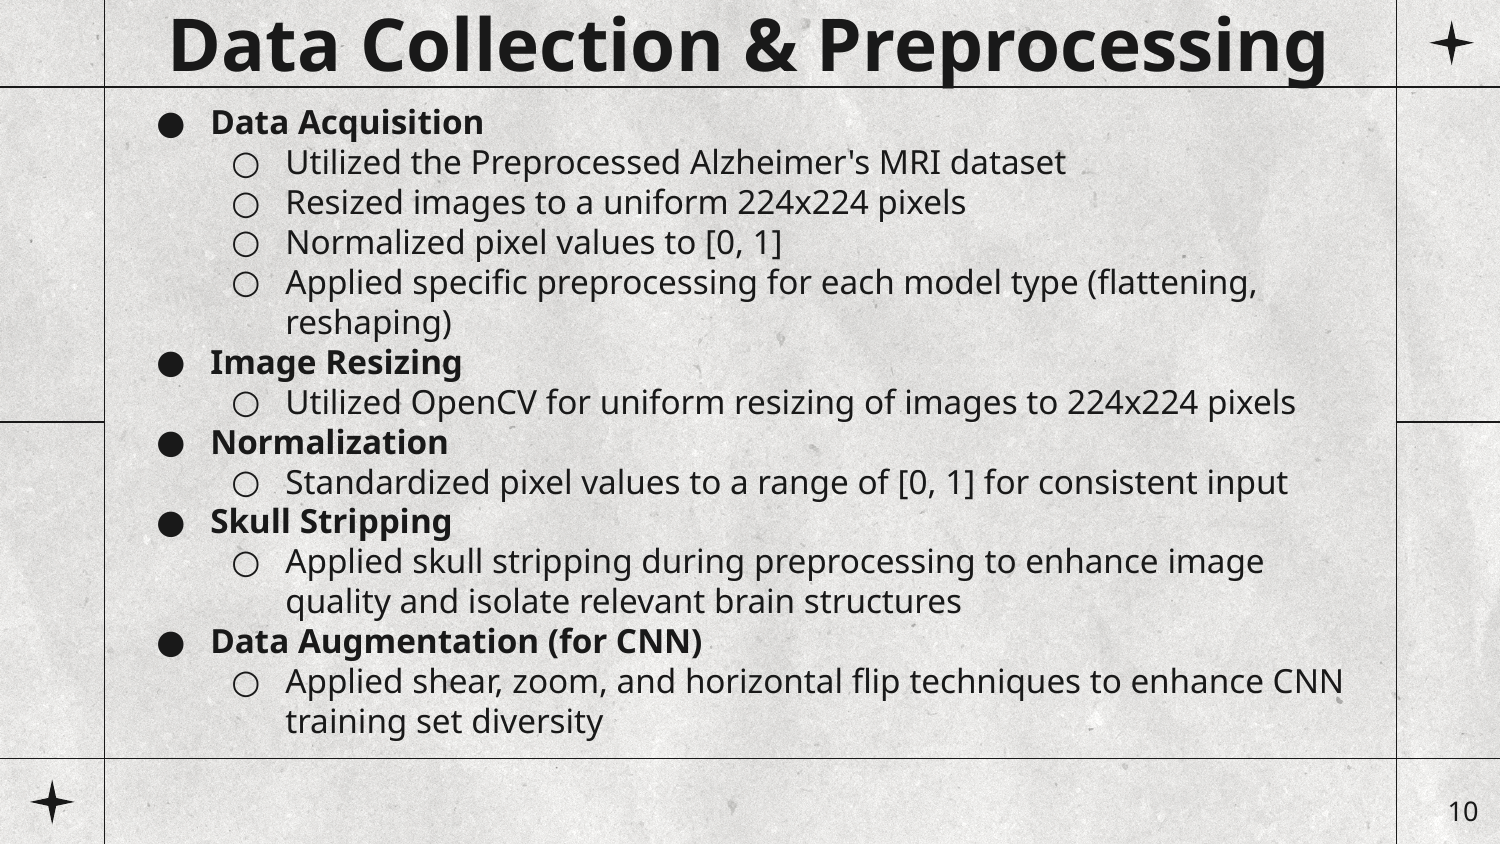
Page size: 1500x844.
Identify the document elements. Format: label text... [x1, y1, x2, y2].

picture [0, 88, 104, 421]
picture [105, 88, 1396, 758]
slide_number ‹#› [1403, 779, 1494, 844]
picture [0, 0, 102, 86]
picture [1397, 423, 1500, 758]
text_box Data Collection & Preprocessing [102, 0, 1397, 87]
text_box Data Acquisition Utilized the Preprocessed Alzheimer's MRI dataset Resized images to a uniform 224x224 pixels Normalized pixel values to [0, 1] Applied specific preprocessing for each model type (flattening, reshaping) Image Resizing Utilized OpenCV for uniform resizing of images to 224x224 pixels Normalization Standardized pixel values to a range of [0, 1] for consistent input Skull Stripping Applied skull stripping during preprocessing to enhance image quality and isolate relevant brain structures Data Augmentation (for CNN) Applied shear, zoom, and horizontal flip techniques to enhance CNN training set diversity [120, 86, 1397, 756]
picture [105, 759, 1396, 844]
picture [1397, 0, 1500, 86]
picture [0, 423, 104, 758]
picture [0, 759, 104, 844]
picture [1397, 88, 1500, 421]
picture [1397, 759, 1500, 844]
